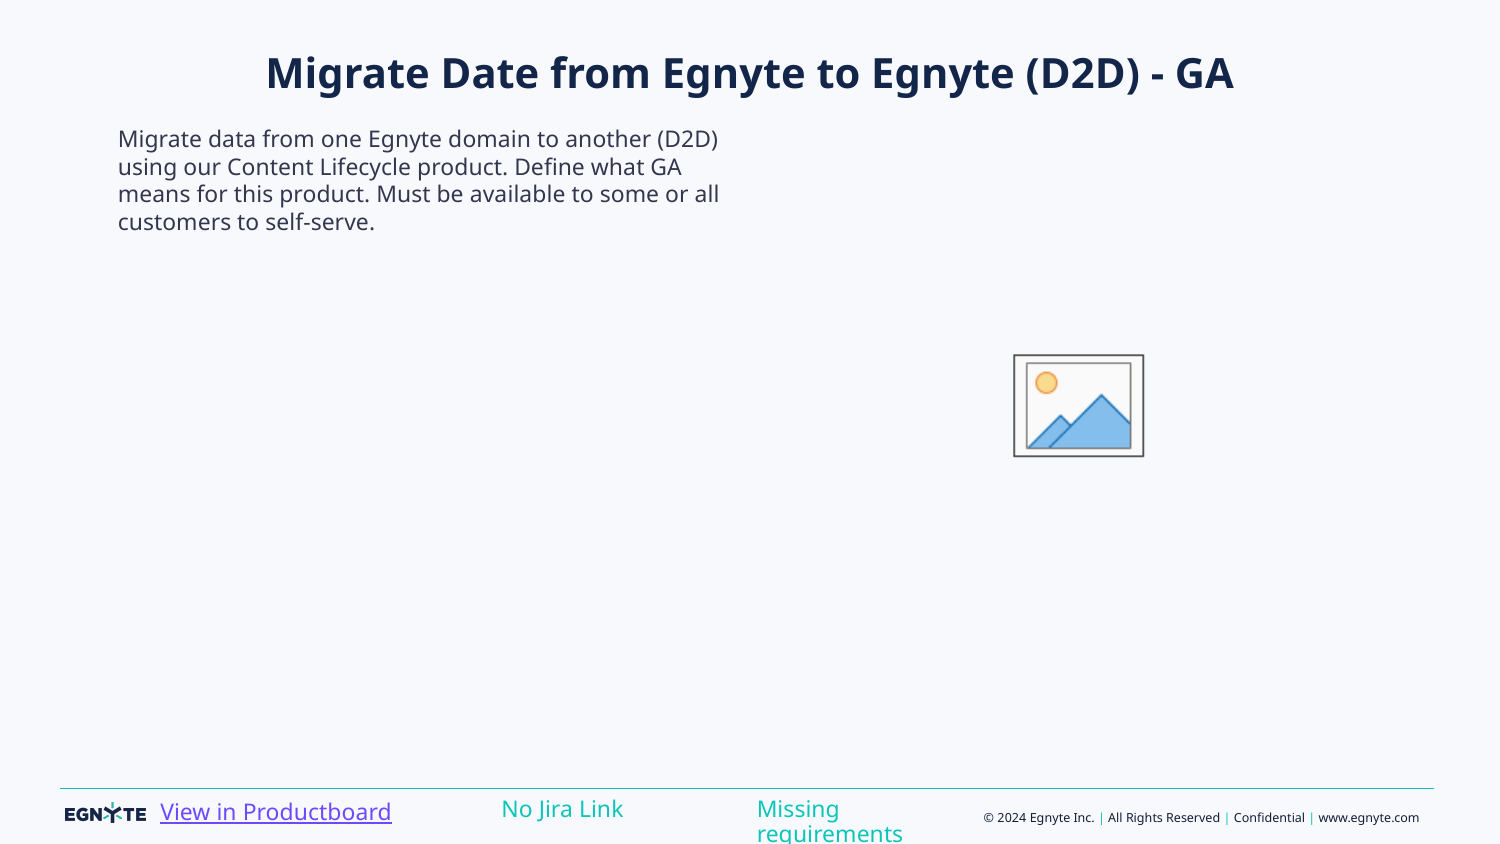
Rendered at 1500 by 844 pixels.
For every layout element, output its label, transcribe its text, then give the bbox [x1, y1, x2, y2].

list No Jira Link [486, 790, 741, 835]
picture [65, 802, 145, 823]
list View in Productboard [145, 790, 486, 835]
picture [761, 119, 1397, 693]
list Missing requirements [742, 790, 997, 835]
list Migrate data from one Egnyte domain to another (D2D) using our Content Lifecycle product. Define what GA means for this product. Must be available to some or all customers to self-serve. [103, 117, 741, 693]
title Migrate Date from Egnyte to Egnyte (D2D) - GA [103, 44, 1397, 106]
